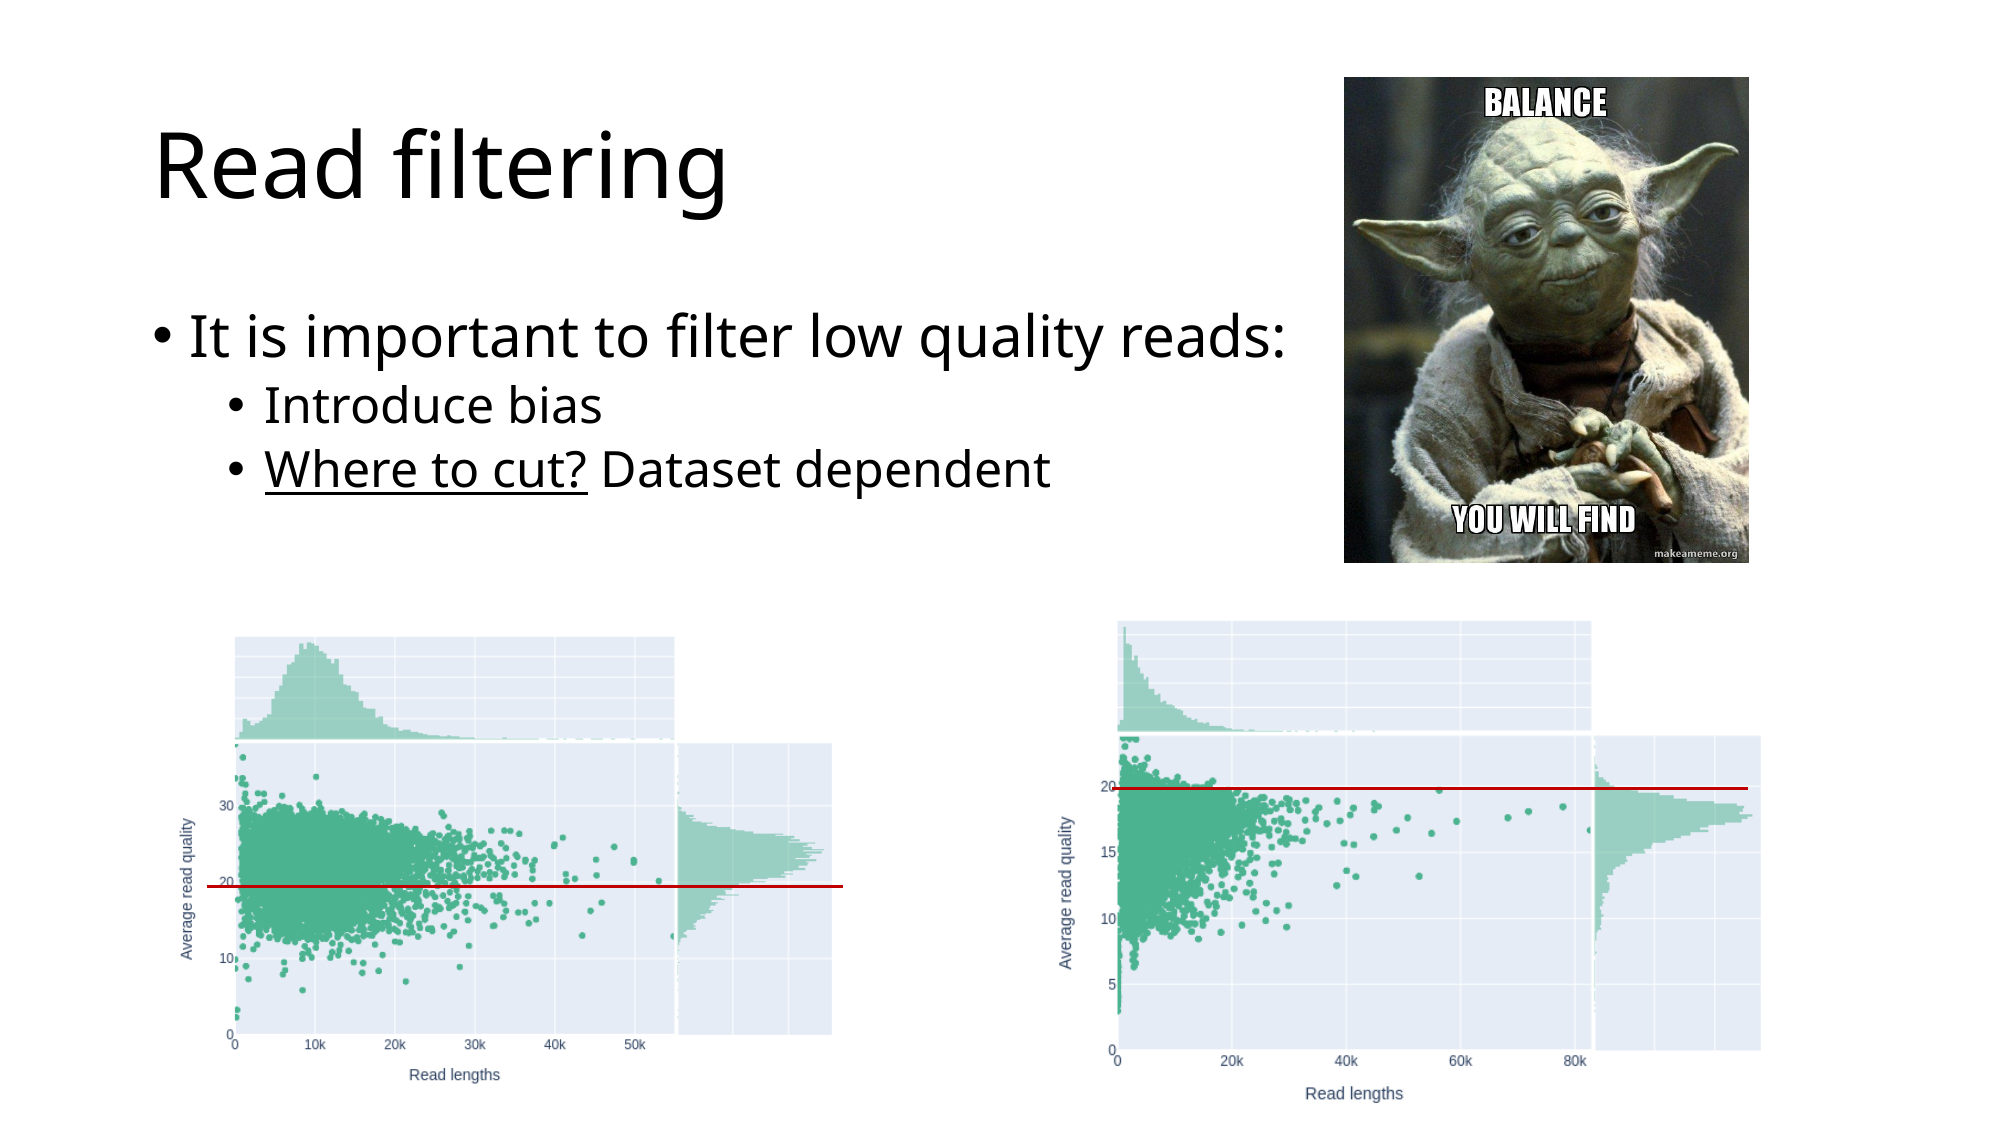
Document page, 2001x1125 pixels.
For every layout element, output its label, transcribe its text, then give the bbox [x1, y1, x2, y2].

title Read filtering [137, 59, 1863, 278]
picture [151, 617, 844, 1110]
picture [1343, 76, 1749, 563]
list It is important to filter low quality reads: Introduce bias Where to cut? Dataset dependent [137, 299, 1863, 1014]
picture [1038, 596, 1793, 1109]
